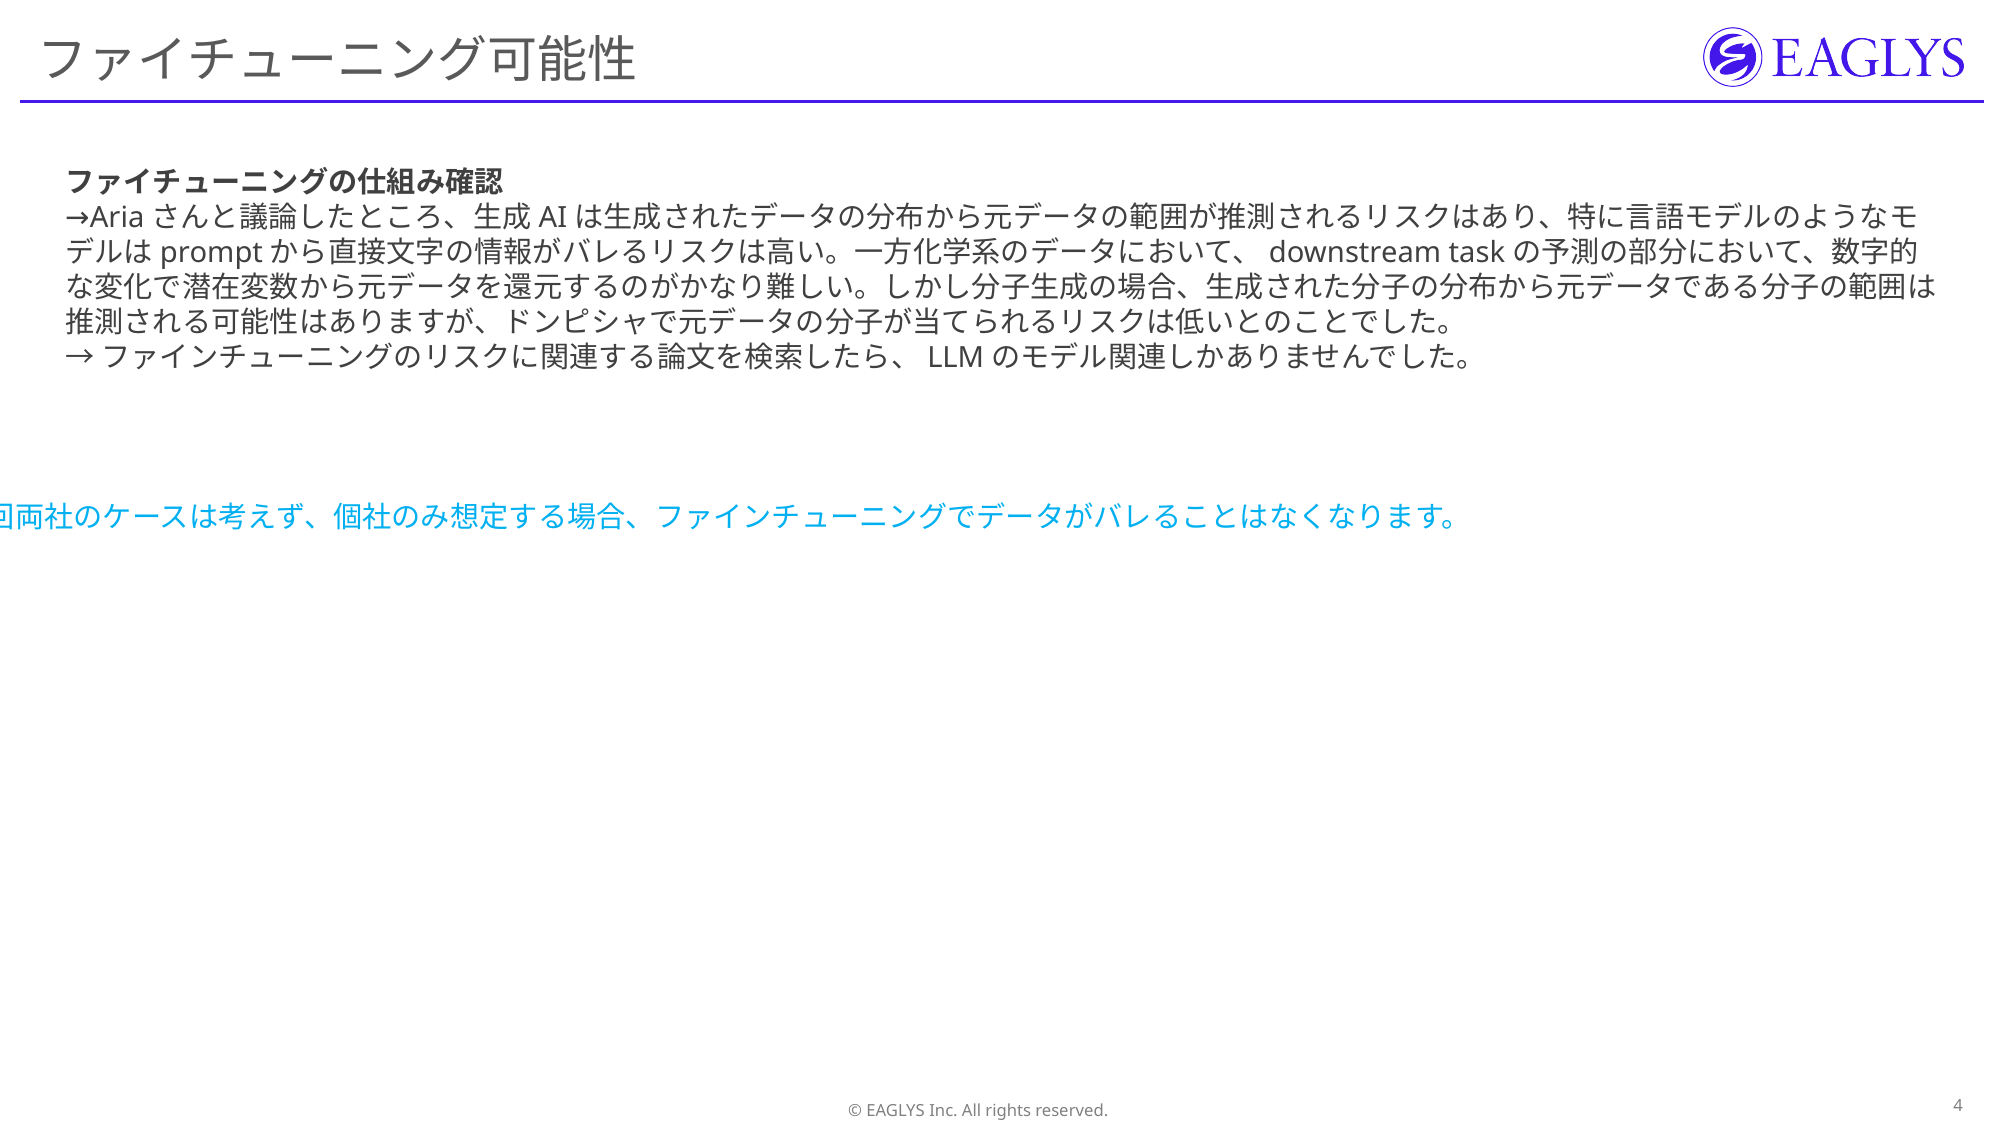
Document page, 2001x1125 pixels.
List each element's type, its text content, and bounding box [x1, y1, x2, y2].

text_box ファイチューニングの仕組み確認 →Ariaさんと議論したところ、生成AIは生成されたデータの分布から元データの範囲が推測されるリスクはあり、特に言語モデルのようなモデルはpromptから直接文字の情報がバレるリスクは高い。一方化学系のデータにおいて、downstream taskの予測の部分において、数字的な変化で潜在変数から元データを還元するのがかなり難しい。しかし分子生成の場合、生成された分子の分布から元データである分子の範囲は推測される可能性はありますが、ドンピシャで元データの分子が当てられるリスクは低いとのことでした。 →ファインチューニングのリスクに関連する論文を検索したら、LLMのモデル関連しかありませんでした。 [47, 157, 1956, 379]
text_box 今回両社のケースは考えず、個社のみ想定する場合、ファインチューニングでデータがバレることはなくなります。 [0, 491, 1489, 539]
title ファイチューニング可能性 [22, 16, 1569, 99]
picture [1703, 27, 1964, 87]
slide_number 3 [1877, 1096, 1978, 1117]
